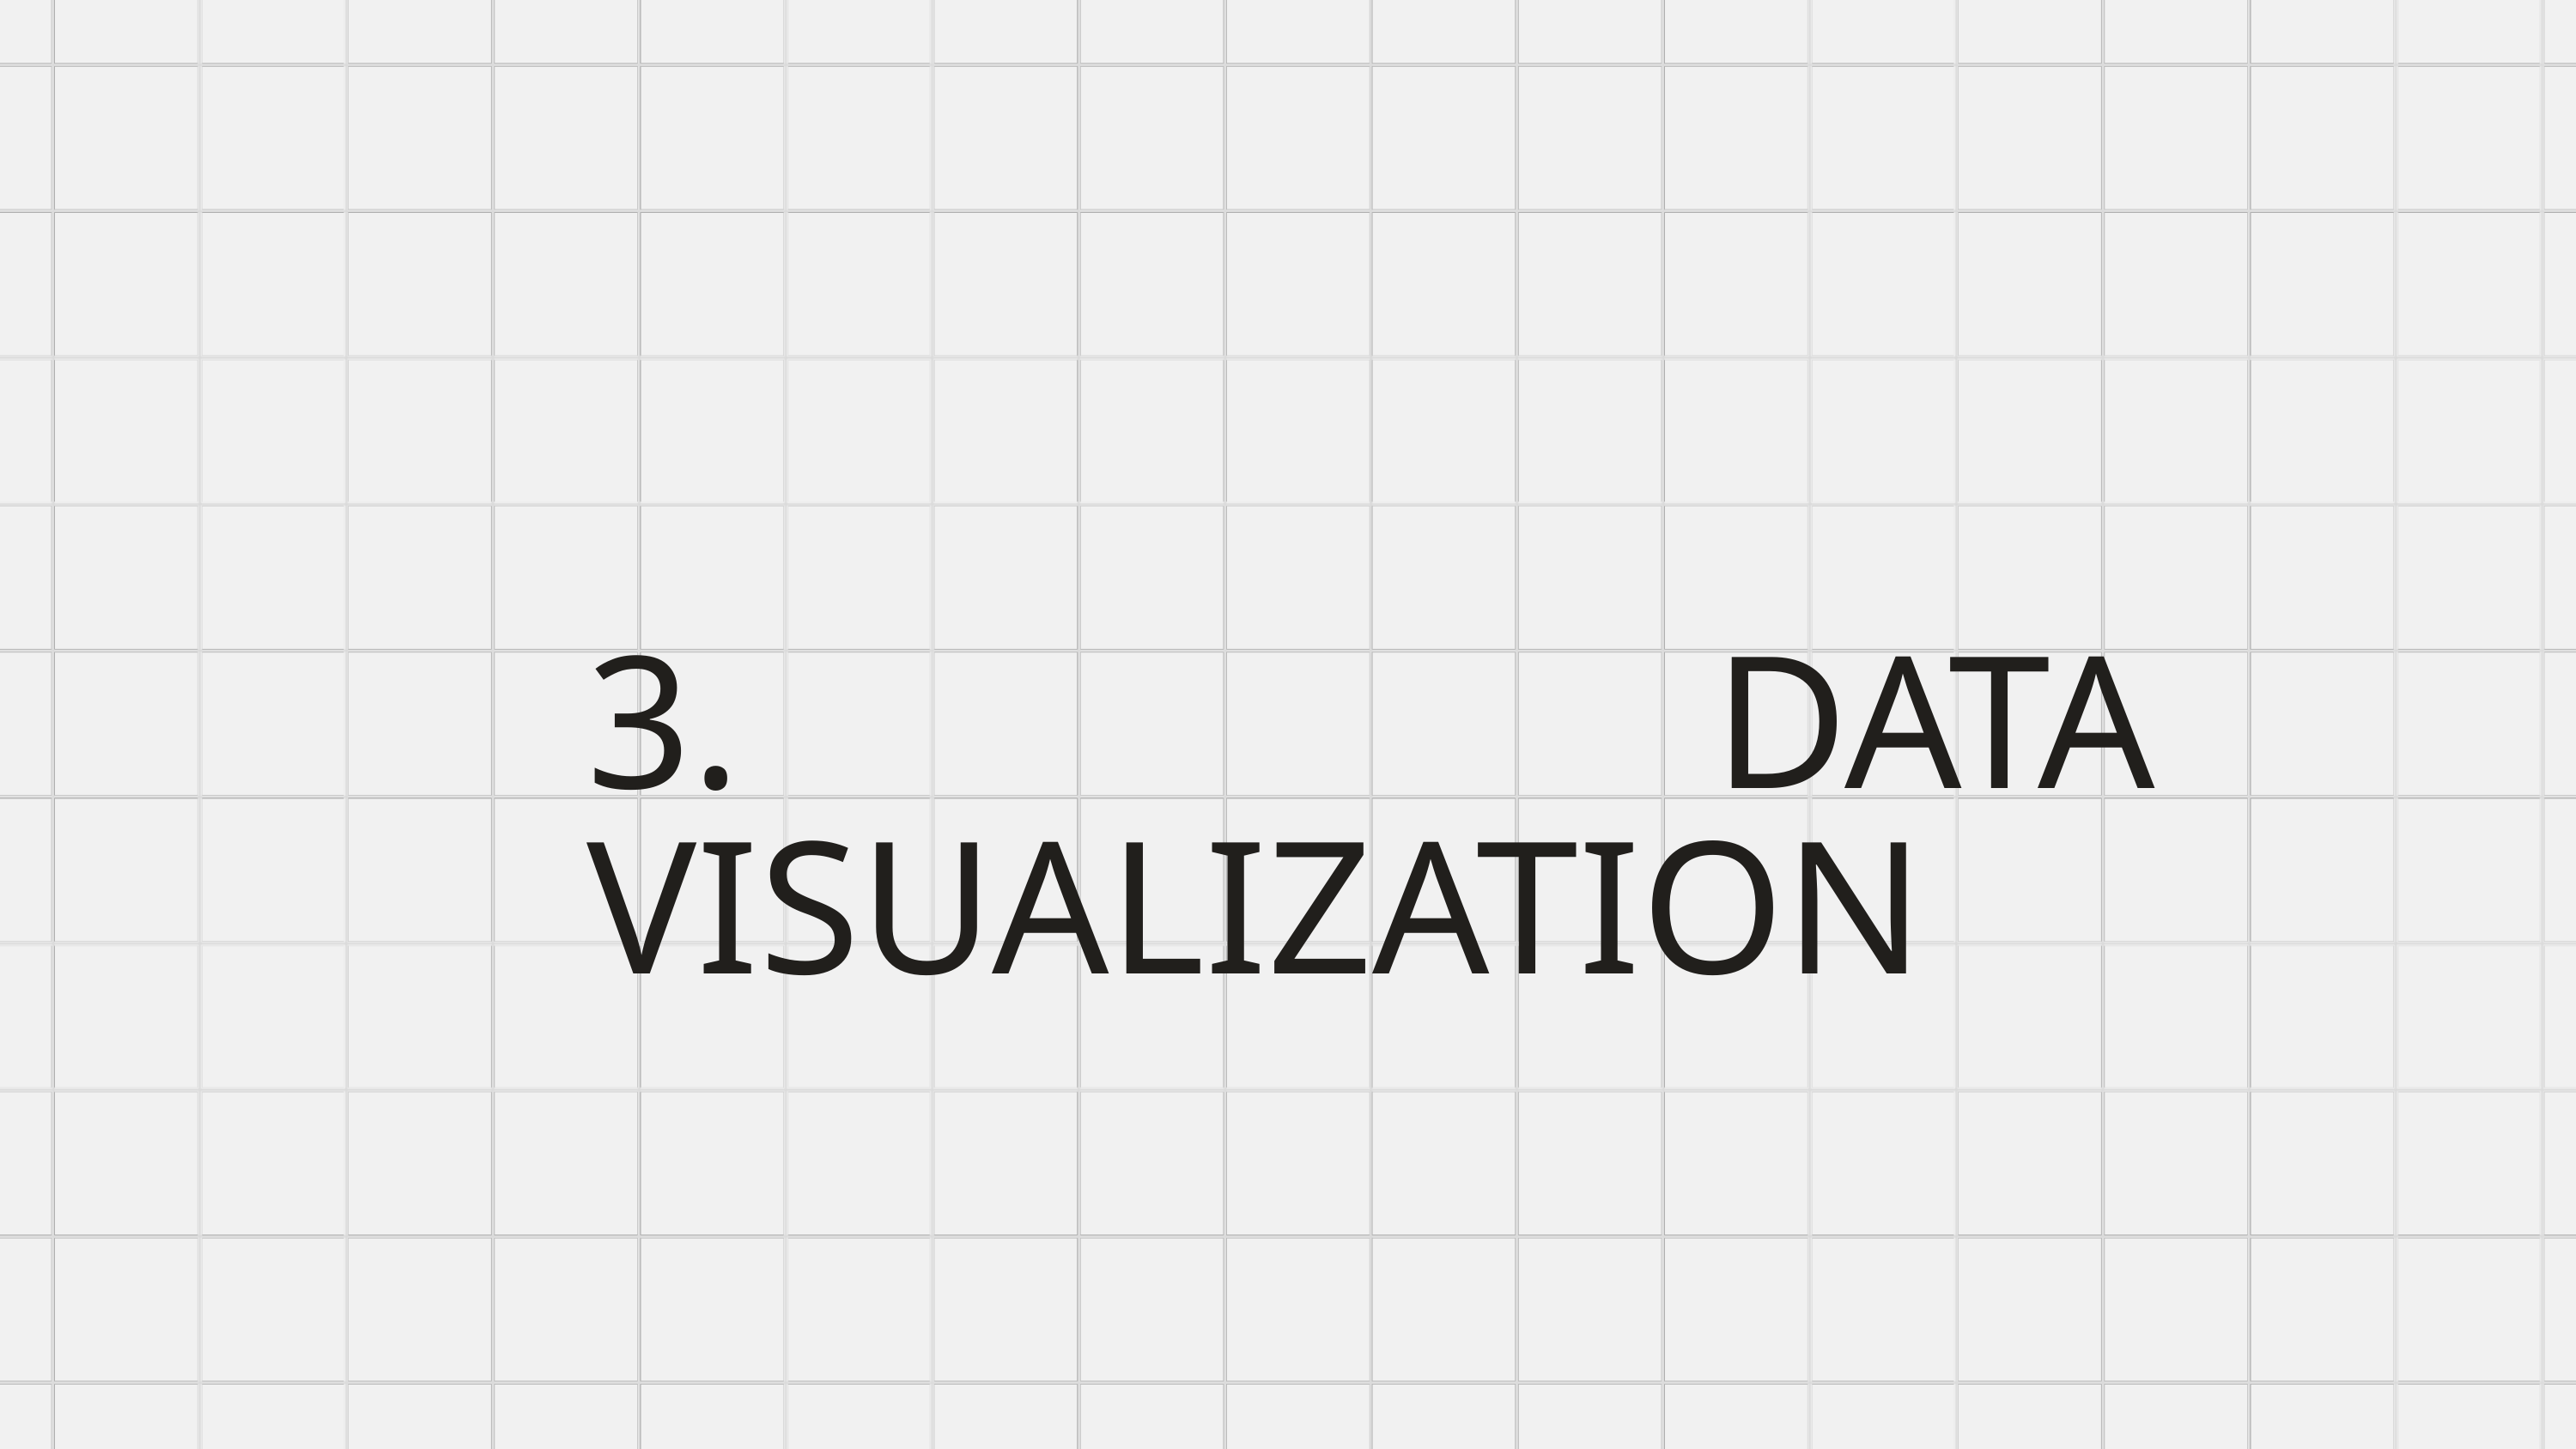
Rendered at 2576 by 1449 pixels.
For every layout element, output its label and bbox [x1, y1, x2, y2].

text_box [0, 0, 2576, 1449]
